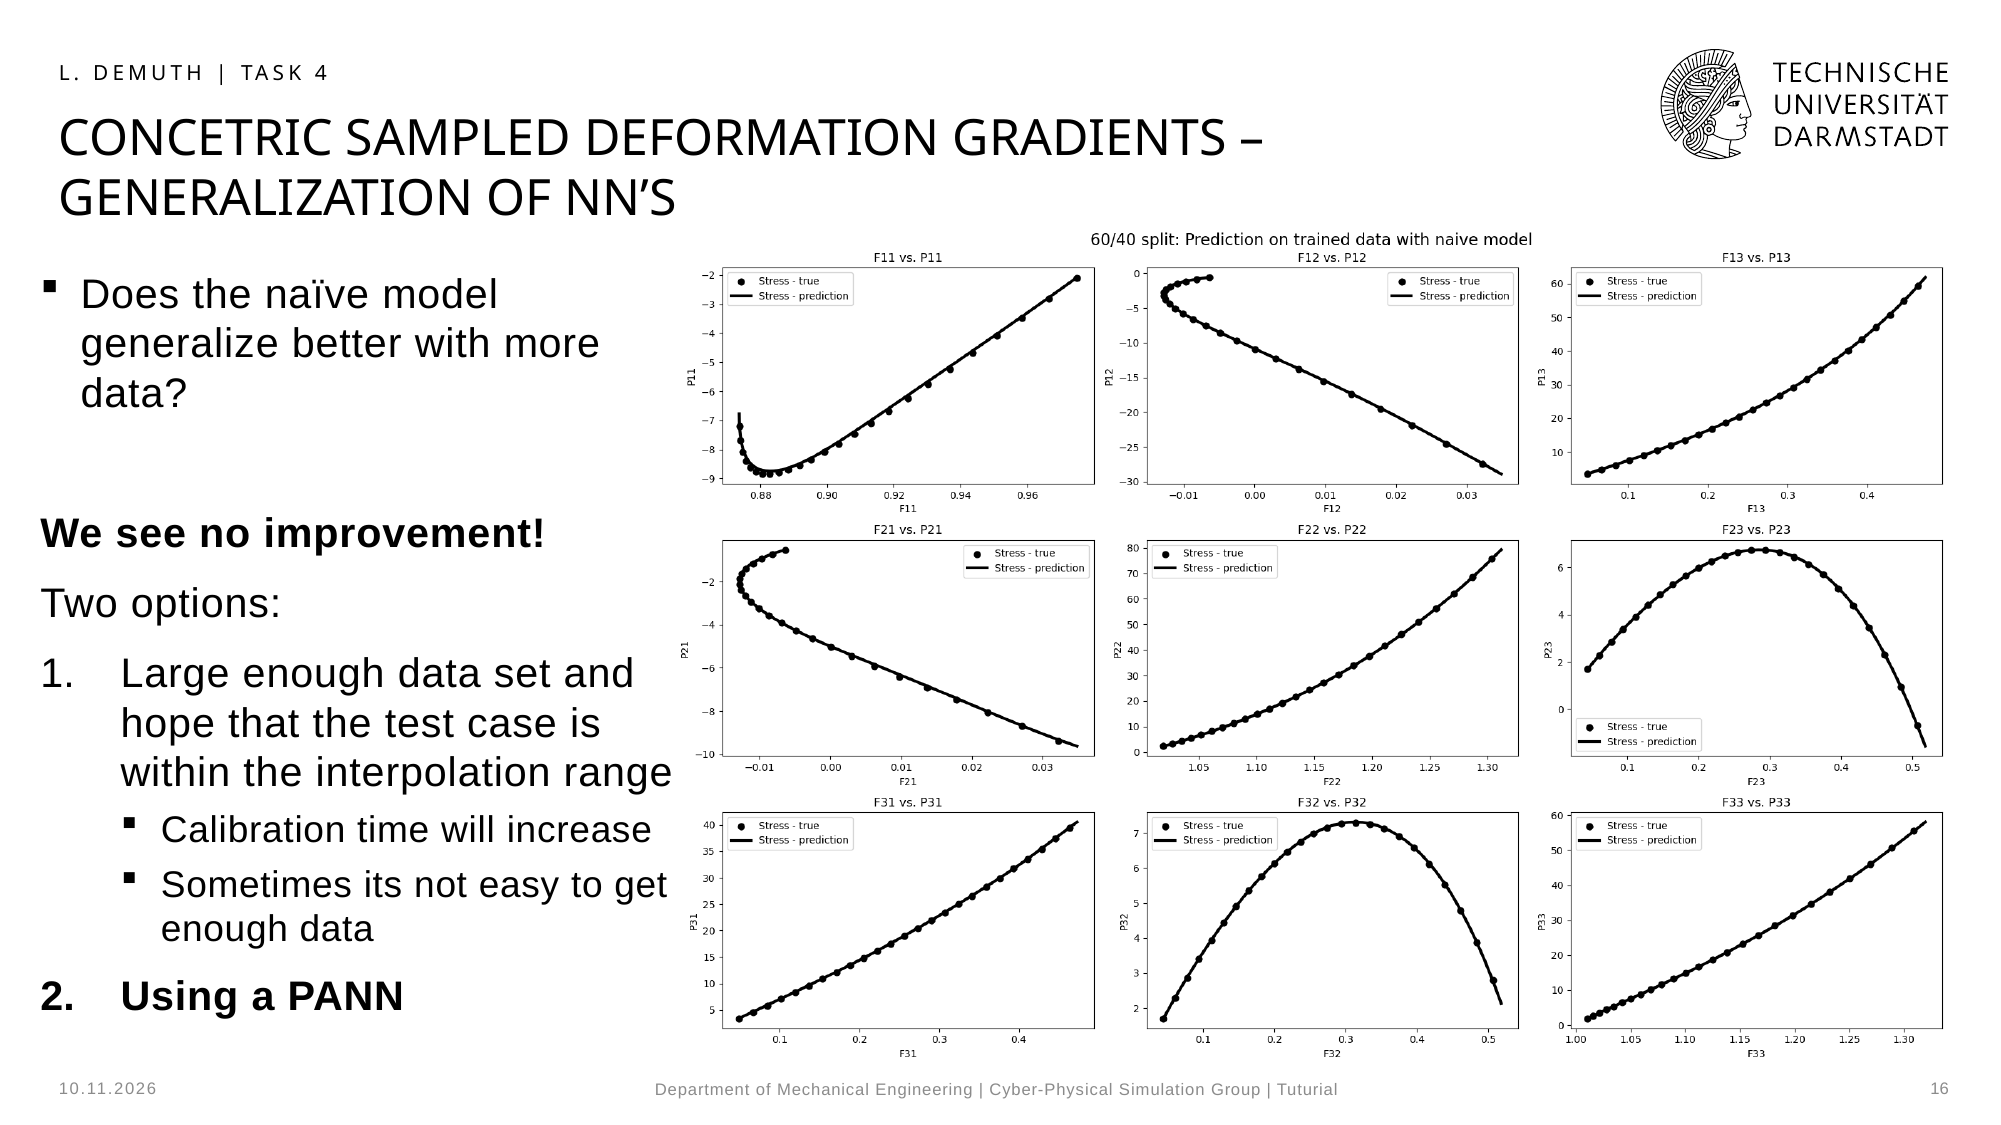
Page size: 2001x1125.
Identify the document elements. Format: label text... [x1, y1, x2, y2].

title Concetric sampled deformation gradients – Generalization of NN’s [59, 105, 1650, 283]
picture [665, 225, 1949, 1077]
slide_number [59, 1075, 296, 1106]
footer L. Demuth | Task 4 [59, 59, 1532, 91]
slide_number 16 [1708, 1075, 1949, 1106]
